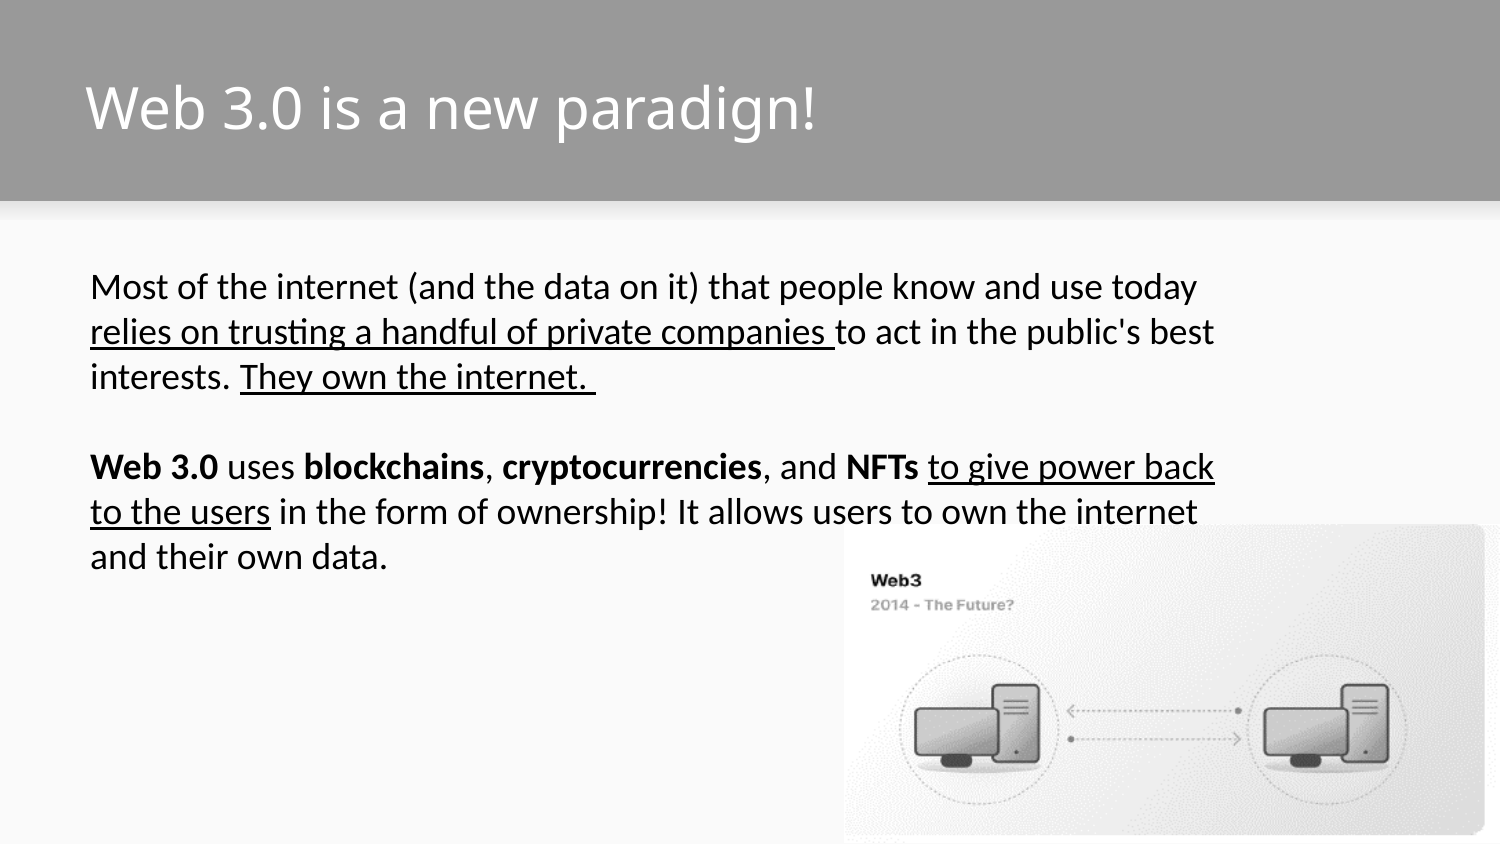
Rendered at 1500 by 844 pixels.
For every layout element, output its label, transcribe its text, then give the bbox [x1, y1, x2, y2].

picture [844, 524, 1500, 843]
text_box Most of the internet (and the data on it) that people know and use today relies on trusting a handful of private companies to act in the public's best interests. They own the internet. Web 3.0 uses blockchains, cryptocurrencies, and NFTs to give power back to the users in the form of ownership! It allows users to own the internet and their own data. [75, 228, 1236, 585]
title Web 3.0 is a new paradign! [70, 30, 1500, 157]
